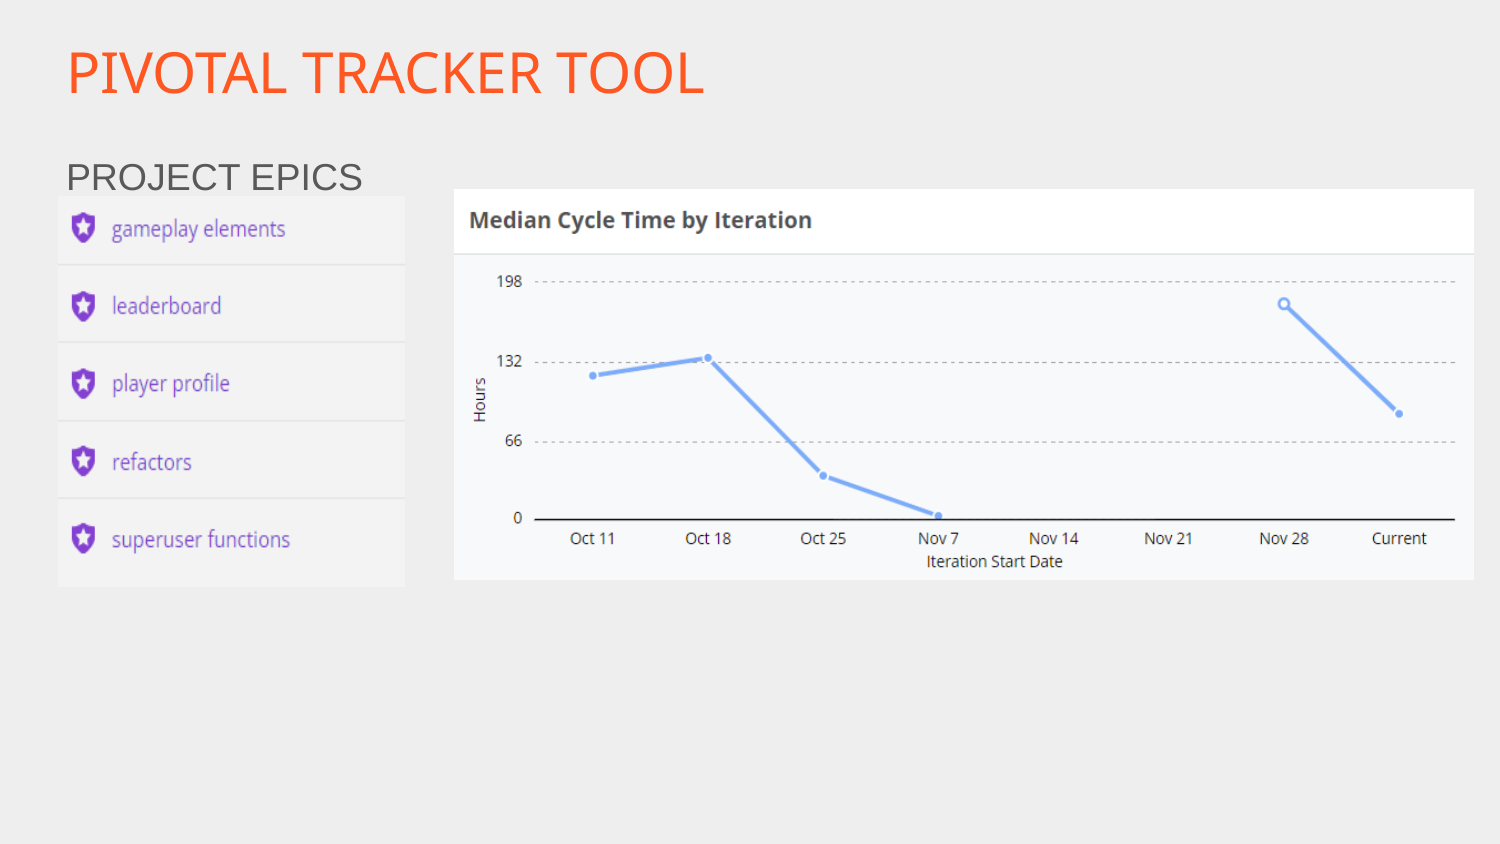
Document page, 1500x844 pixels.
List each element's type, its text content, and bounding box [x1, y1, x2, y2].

title PIVOTAL TRACKER TOOL [51, 22, 1449, 121]
list PROJECT EPICS [51, 131, 1449, 814]
picture [57, 196, 405, 587]
picture [453, 189, 1474, 581]
